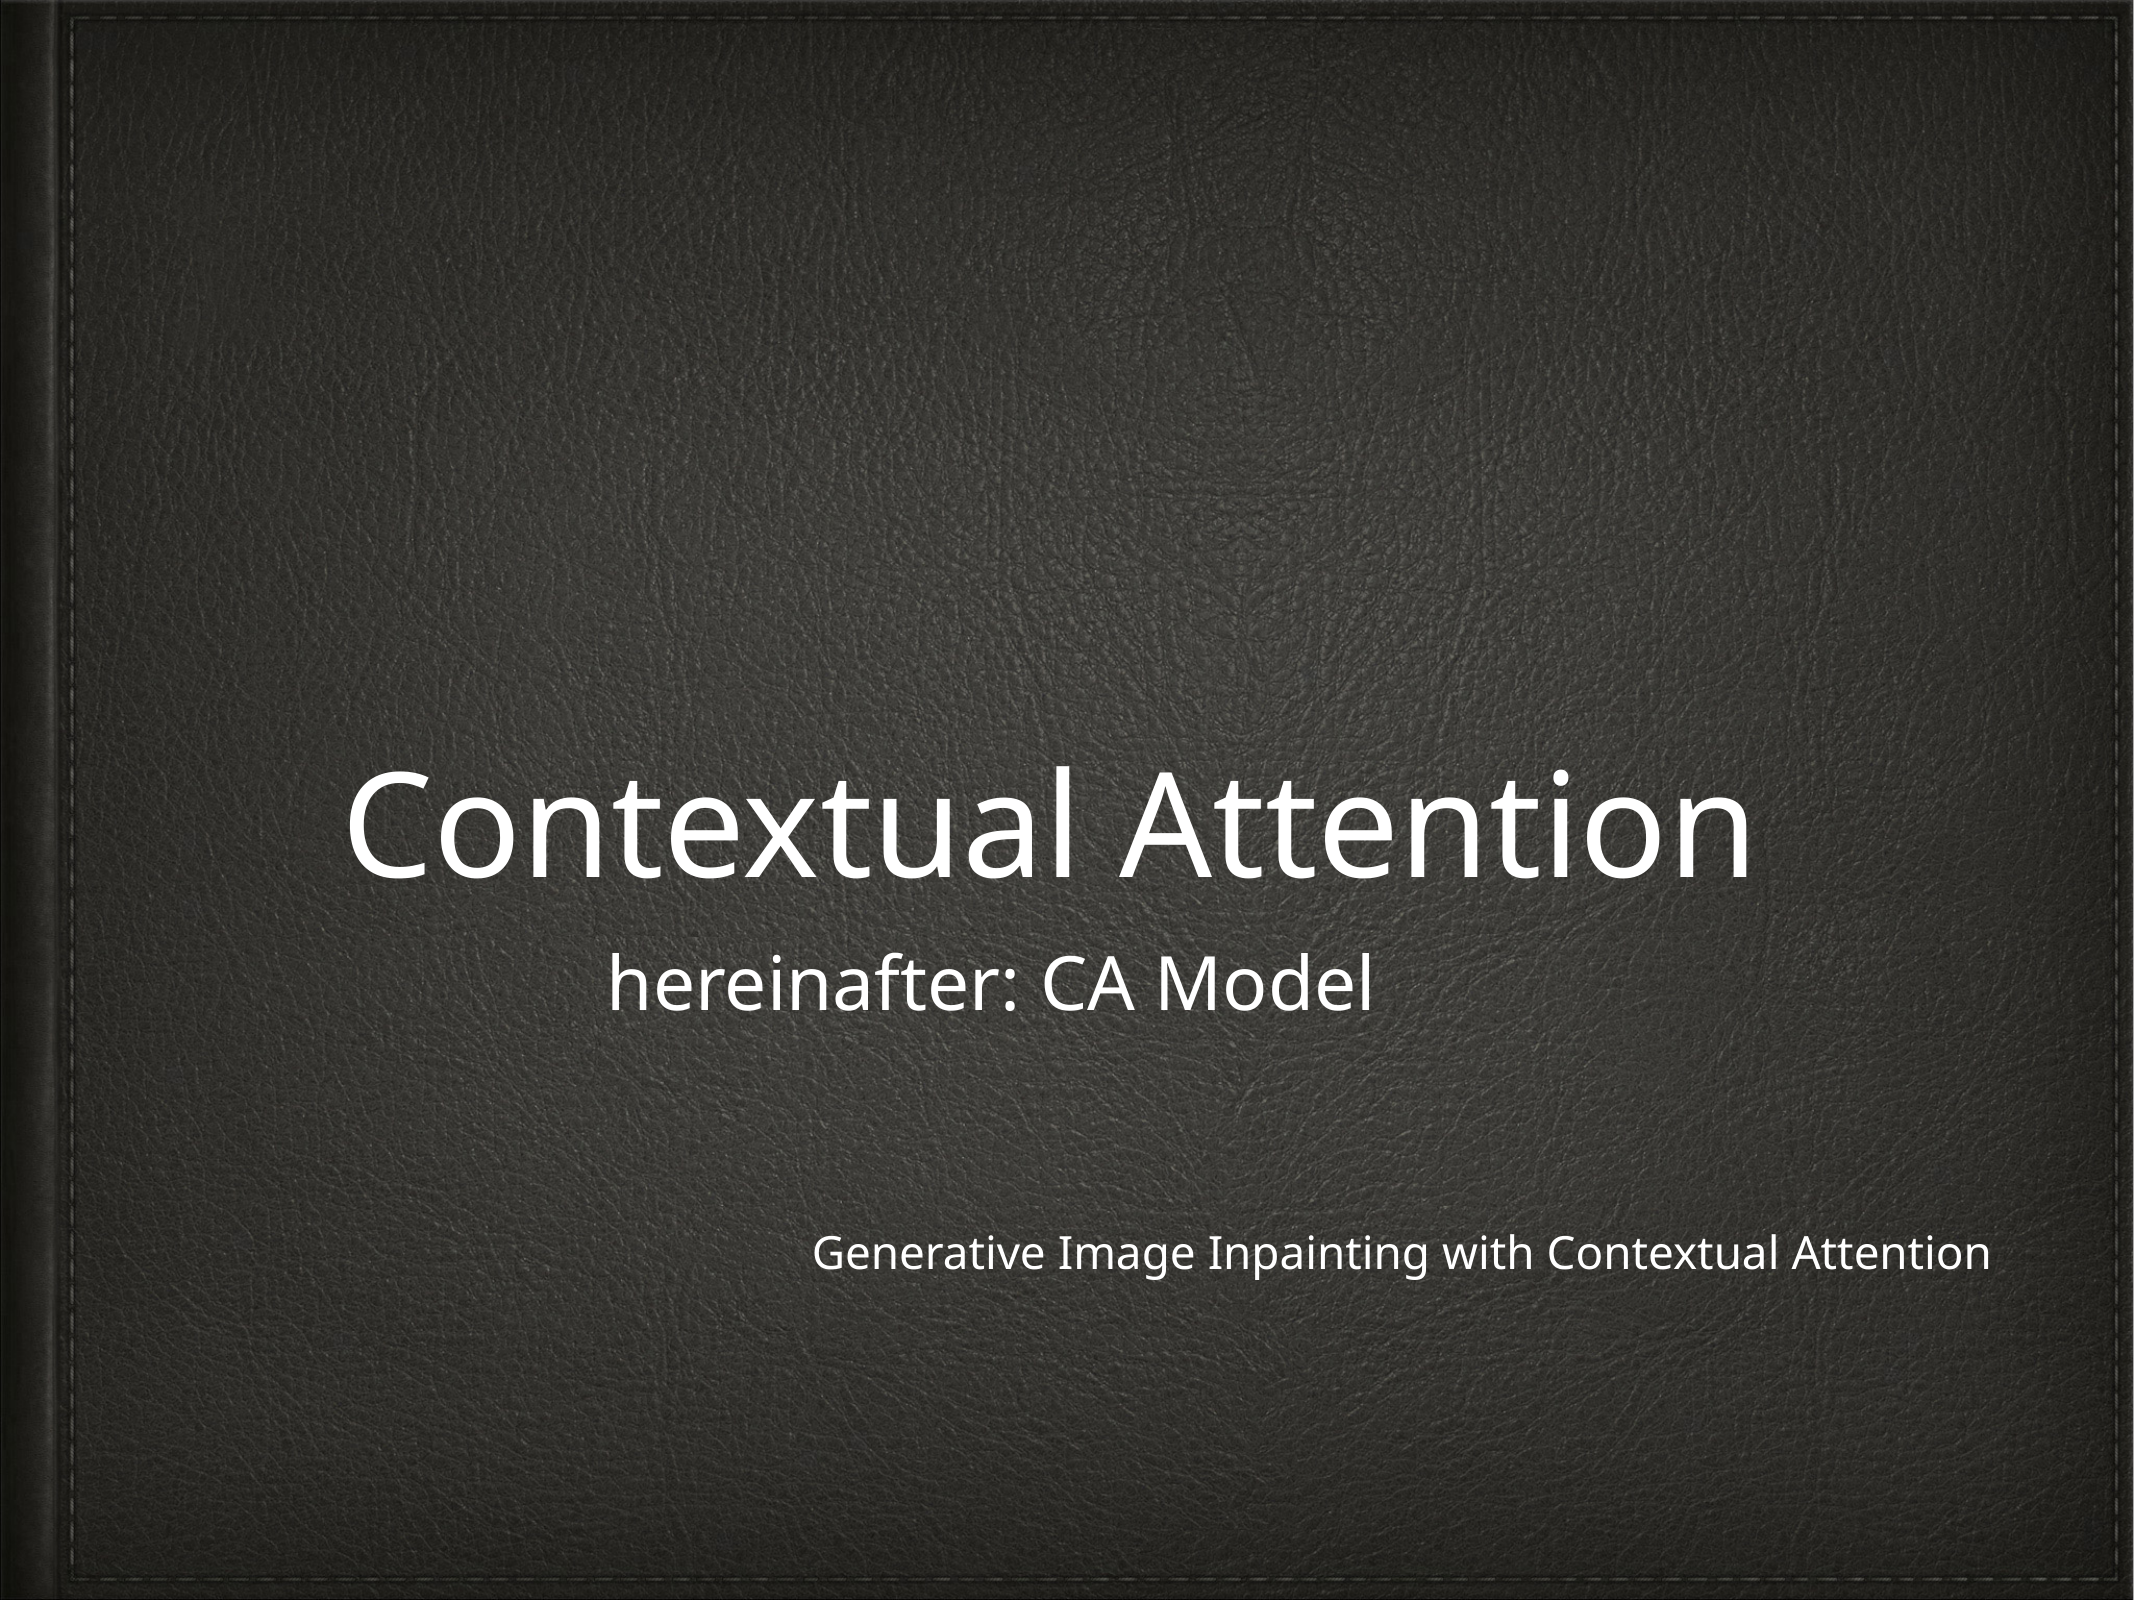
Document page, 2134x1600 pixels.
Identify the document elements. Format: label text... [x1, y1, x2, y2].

picture [0, 0, 2134, 1600]
text_box Generative Image Inpainting with Contextual Attention [803, 1215, 2001, 1287]
text_box hereinafter: CA Model [598, 926, 1385, 1034]
text_box Contextual Attention [133, 672, 1967, 965]
